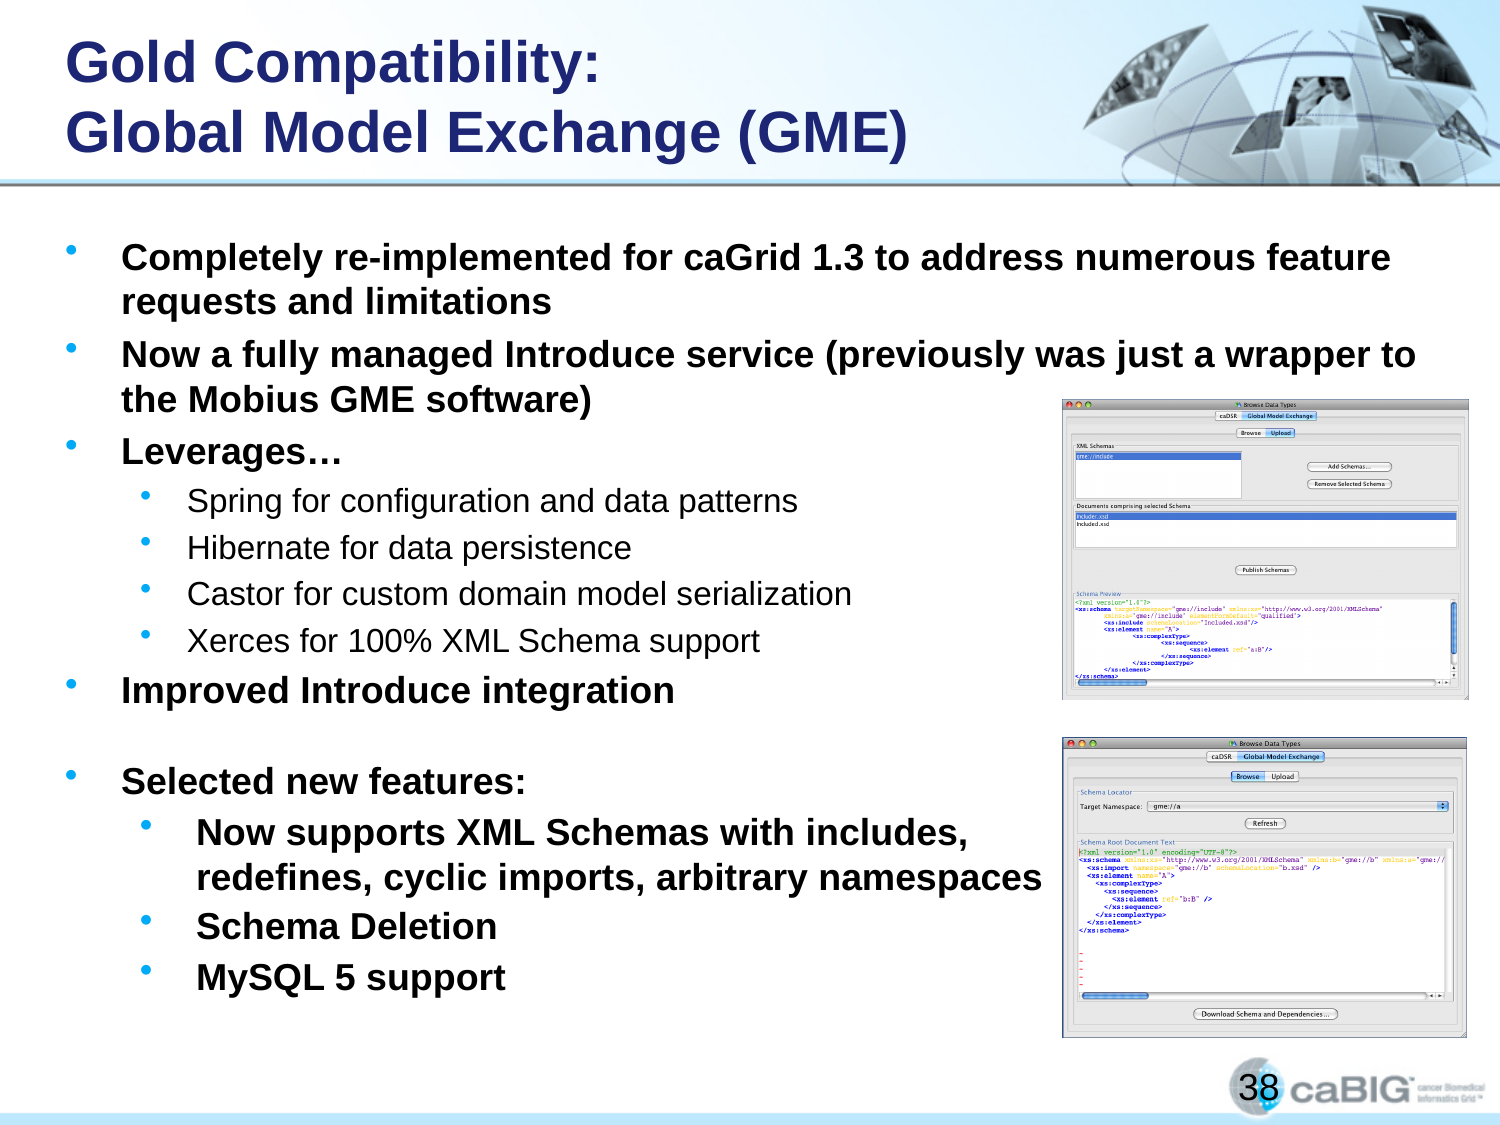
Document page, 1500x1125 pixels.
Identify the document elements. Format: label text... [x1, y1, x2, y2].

list Completely re-implemented for caGrid 1.3 to address numerous feature requests and limitations Now a fully managed Introduce service (previously was just a wrapper to the Mobius GME software) Leverages… Spring for configuration and data patterns Hibernate for data persistence Castor for custom domain model serialization Xerces for 100% XML Schema support Improved Introduce integration [49, 224, 1438, 776]
title Gold Compatibility: Global Model Exchange (GME) [49, 0, 1176, 188]
picture [0, 0, 1500, 1125]
text_box Selected new features: Now supports XML Schemas with includes, redefines, cyclic imports, arbitrary namespaces Schema Deletion MySQL 5 support [50, 750, 1063, 1100]
